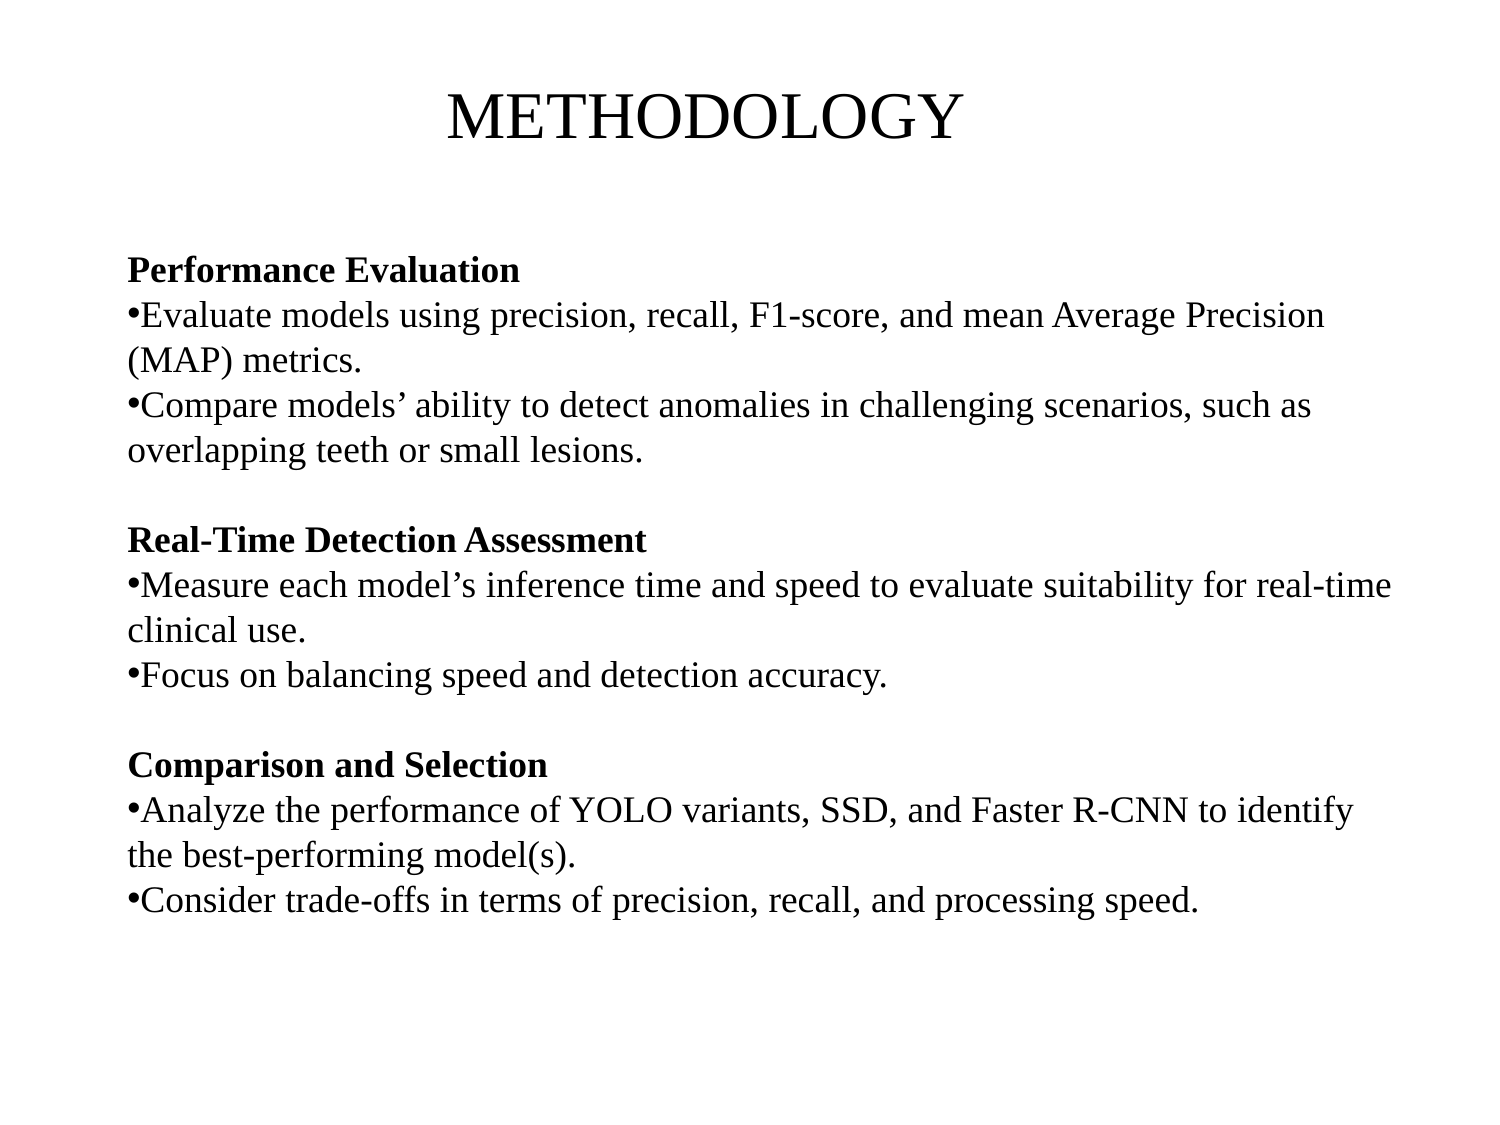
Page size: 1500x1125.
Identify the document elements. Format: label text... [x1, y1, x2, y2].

text_box Performance Evaluation Evaluate models using precision, recall, F1-score, and mean Average Precision (MAP) metrics. Compare models’ ability to detect anomalies in challenging scenarios, such as overlapping teeth or small lesions. Real-Time Detection Assessment Measure each model’s inference time and speed to evaluate suitability for real-time clinical use. Focus on balancing speed and detection accuracy. Comparison and Selection Analyze the performance of YOLO variants, SSD, and Faster R-CNN to identify the best-performing model(s). Consider trade-offs in terms of precision, recall, and processing speed. [112, 237, 1413, 973]
title METHODOLOGY [62, 45, 1350, 188]
